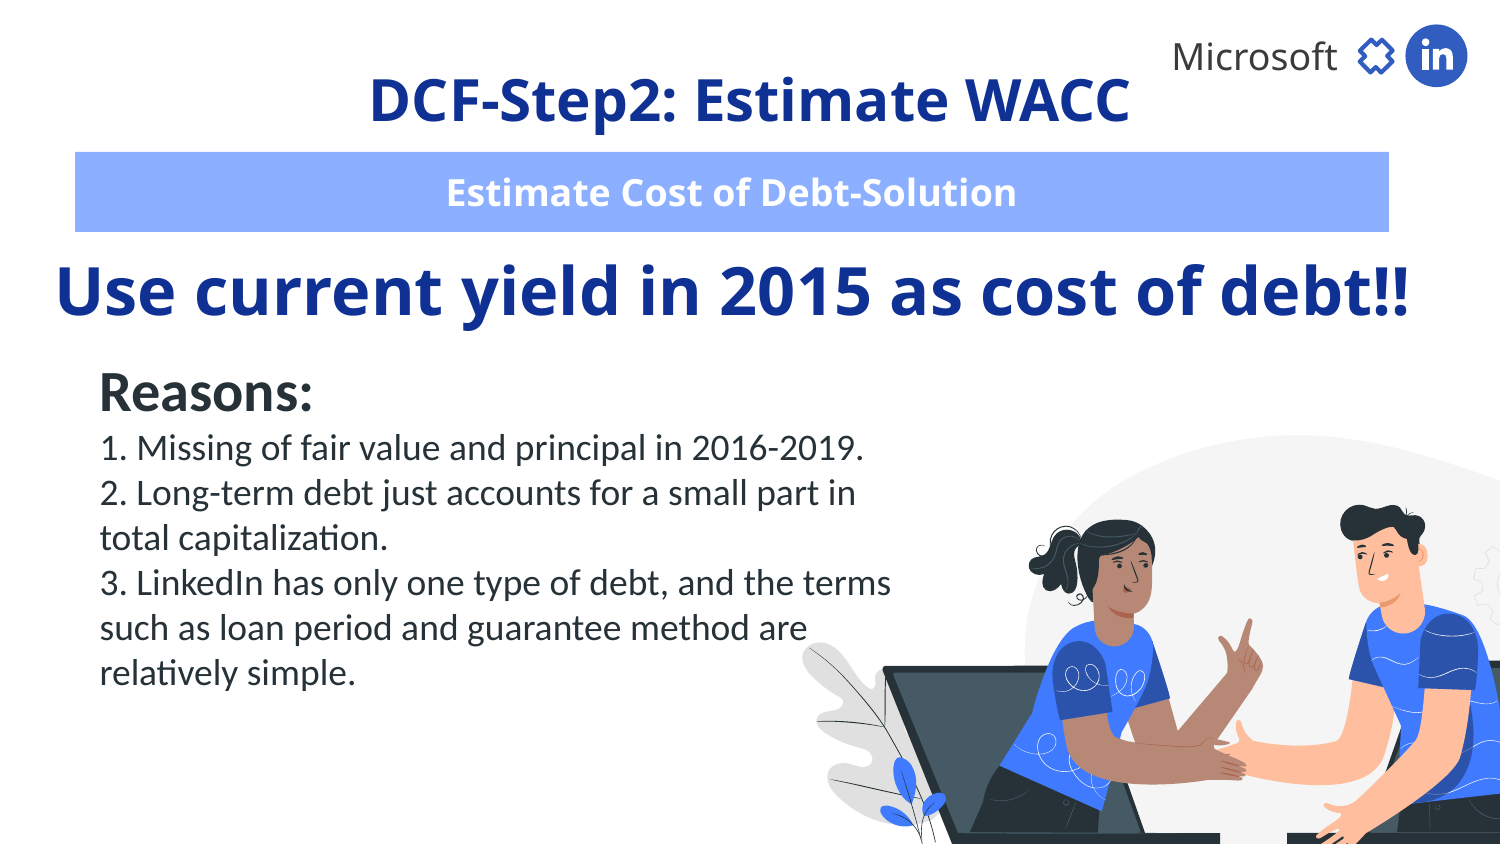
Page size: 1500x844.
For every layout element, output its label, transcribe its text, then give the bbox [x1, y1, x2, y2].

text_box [737, 86, 1500, 844]
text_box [801, 504, 1500, 844]
text_box DCF-Step2: Estimate WACC [74, 67, 1151, 129]
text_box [1156, 24, 1468, 88]
title Use current yield in 2015 as cost of debt!! [32, 234, 732, 342]
list Reasons: 1. Missing of fair value and principal in 2016-2019. 2. Long-term debt just accounts for a small part in total capitalization. 3. LinkedIn has only one type of debt, and the terms such as loan period and guarantee method are relatively simple. [84, 342, 732, 720]
text_box Estimate Cost of Debt-Solution [75, 151, 732, 232]
